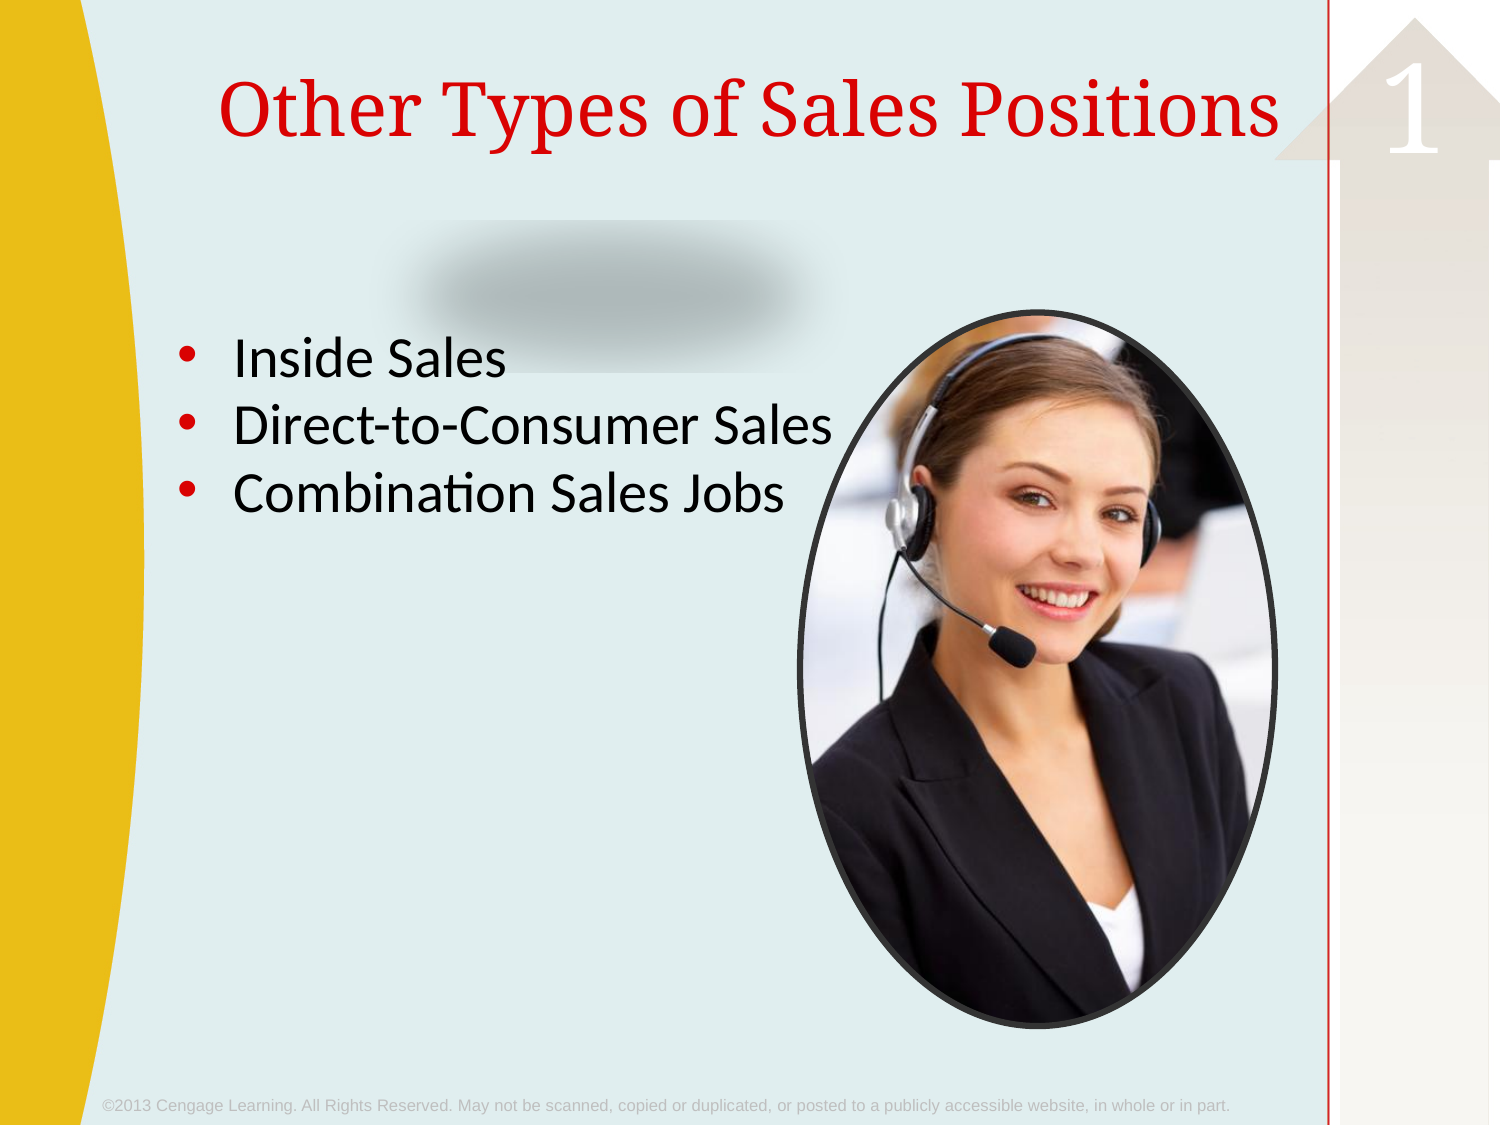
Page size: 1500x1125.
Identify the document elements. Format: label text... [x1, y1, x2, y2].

picture [0, 213, 1500, 1125]
list Inside Sales Direct-to-Consumer Sales Combination Sales Jobs [162, 324, 794, 588]
title Other Types of Sales Positions [0, 0, 1500, 213]
